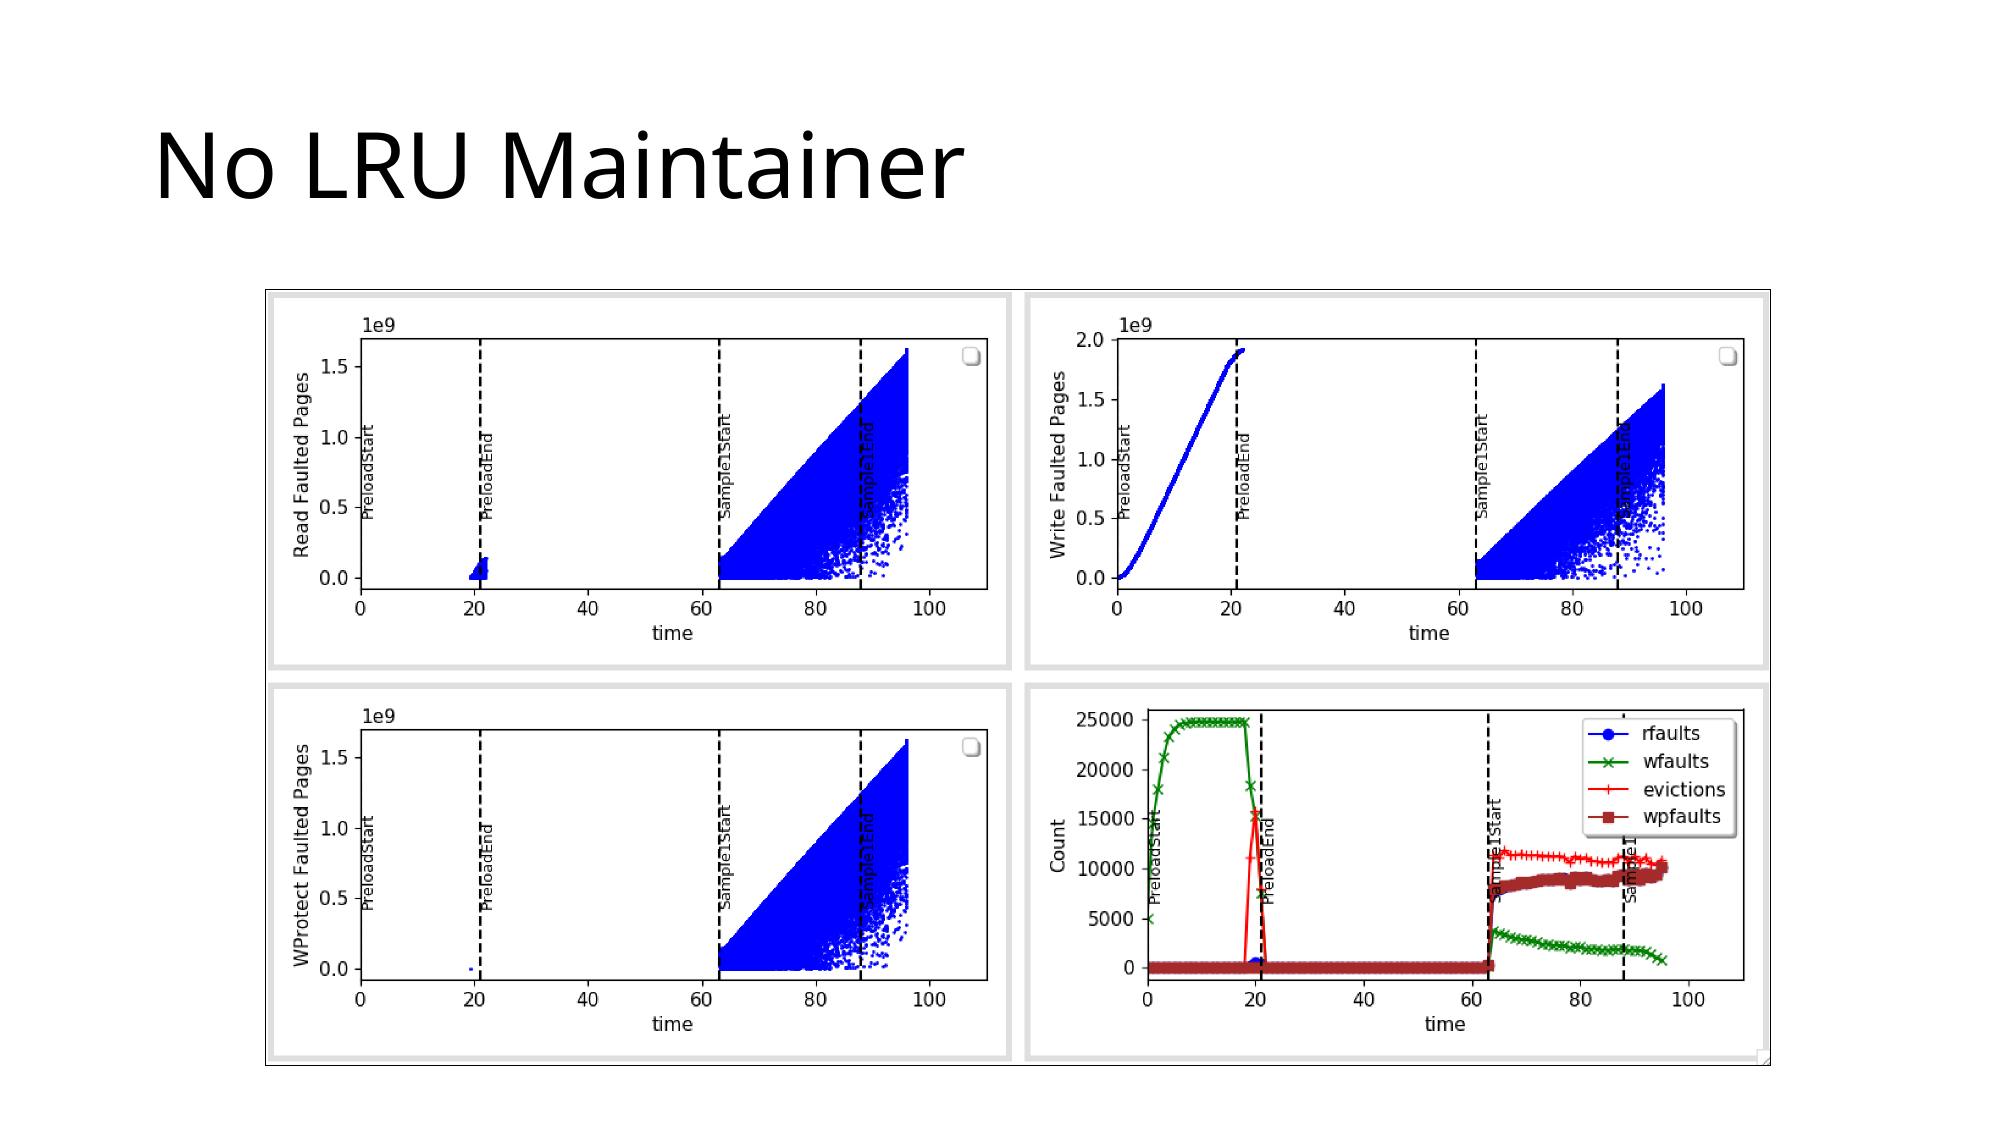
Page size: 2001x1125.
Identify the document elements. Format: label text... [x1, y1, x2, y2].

title No LRU Maintainer [137, 59, 1863, 278]
picture [265, 289, 1771, 1066]
